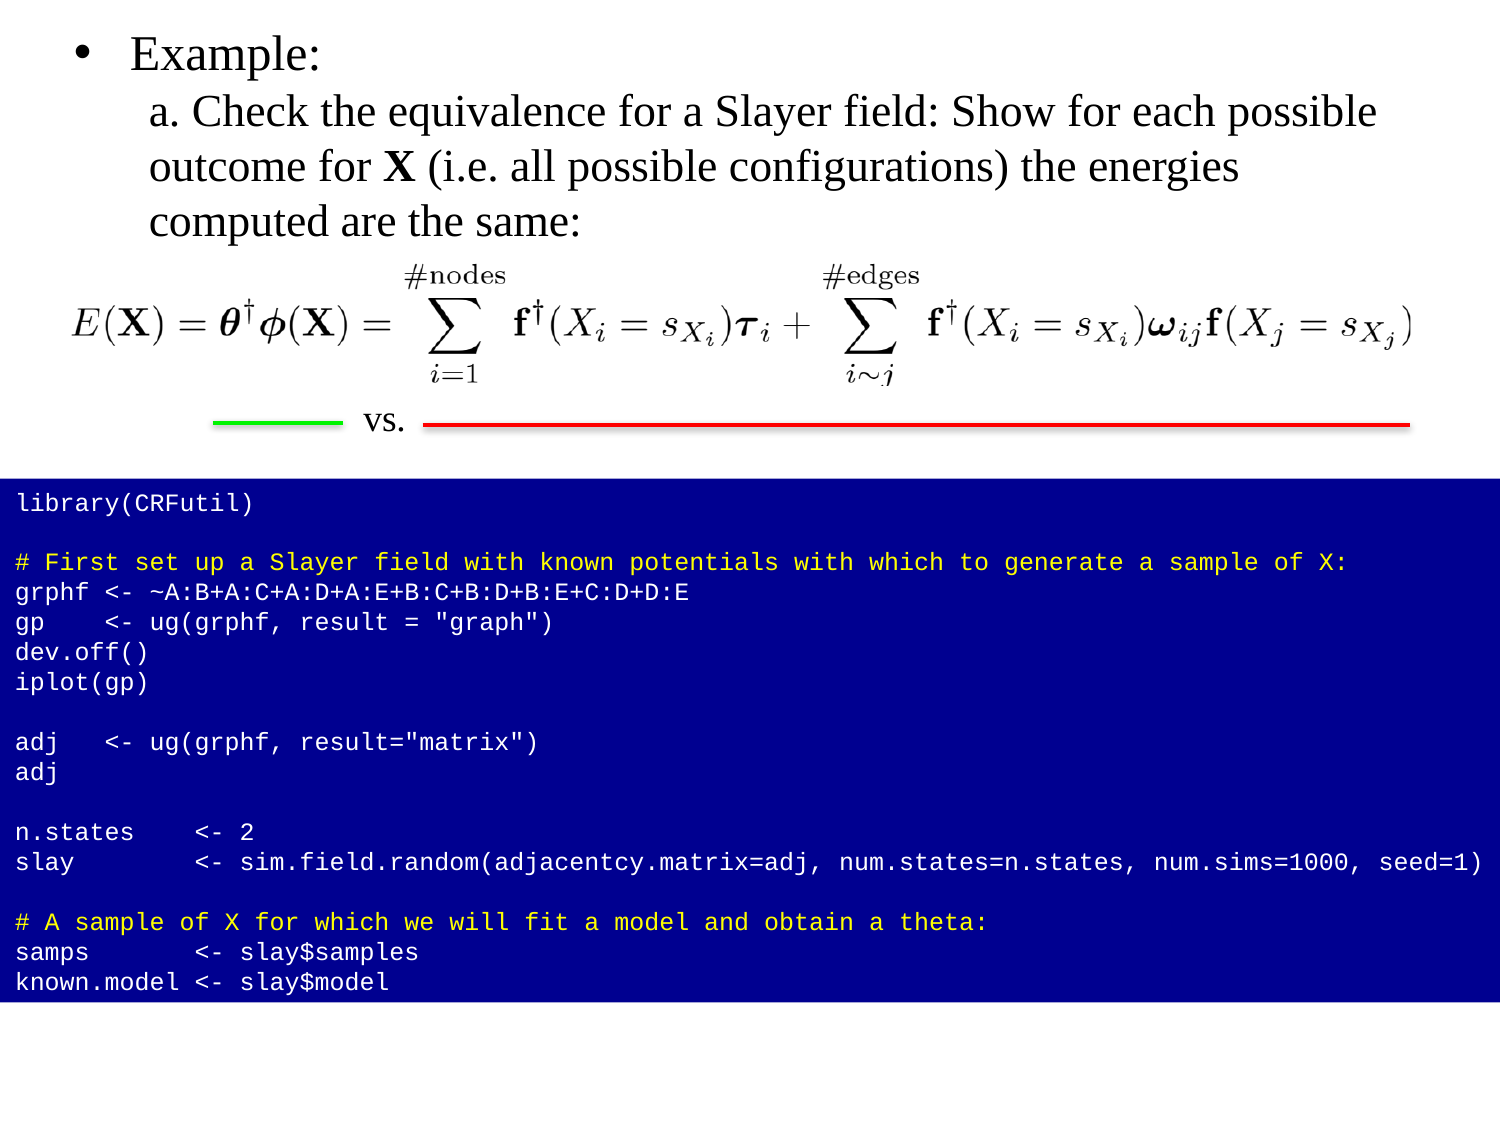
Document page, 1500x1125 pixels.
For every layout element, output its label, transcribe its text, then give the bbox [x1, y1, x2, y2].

text_box library(CRFutil) # First set up a Slayer field with known potentials with which to generate a sample of X: grphf <- ~A:B+A:C+A:D+A:E+B:C+B:D+B:E+C:D+D:E gp <- ug(grphf, result = "graph") dev.off() iplot(gp) adj <- ug(grphf, result="matrix") adj n.states <- 2 slay <- sim.field.random(adjacentcy.matrix=adj, num.states=n.states, num.sims=1000, seed=1) # A sample of X for which we will fit a model and obtain a theta: samps <- slay$samples known.model <- slay$model [0, 478, 1500, 1003]
text_box Example: a. Check the equivalence for a Slayer field: Show for each possible outcome for X (i.e. all possible configurations) the energies computed are the same: [58, 13, 1414, 254]
text_box vs. [348, 394, 422, 446]
picture [71, 263, 1411, 386]
